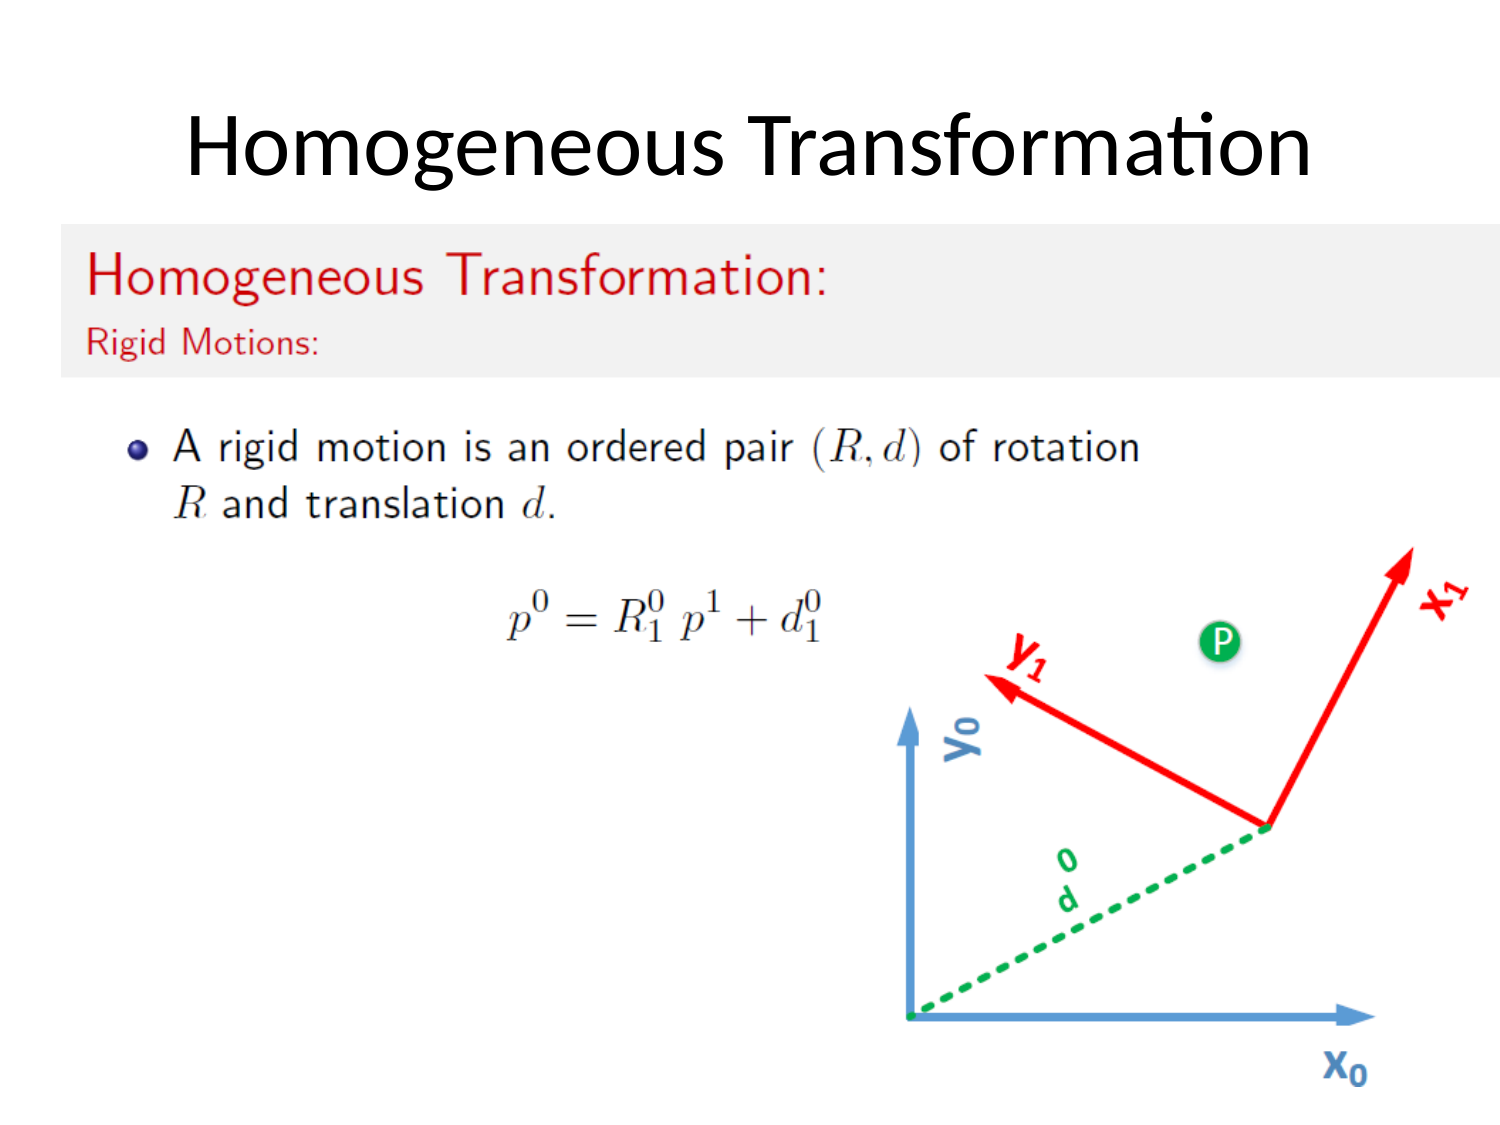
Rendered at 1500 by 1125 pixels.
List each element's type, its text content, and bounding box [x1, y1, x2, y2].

picture [61, 224, 1500, 1087]
title Homogeneous Transformation [75, 45, 1425, 223]
